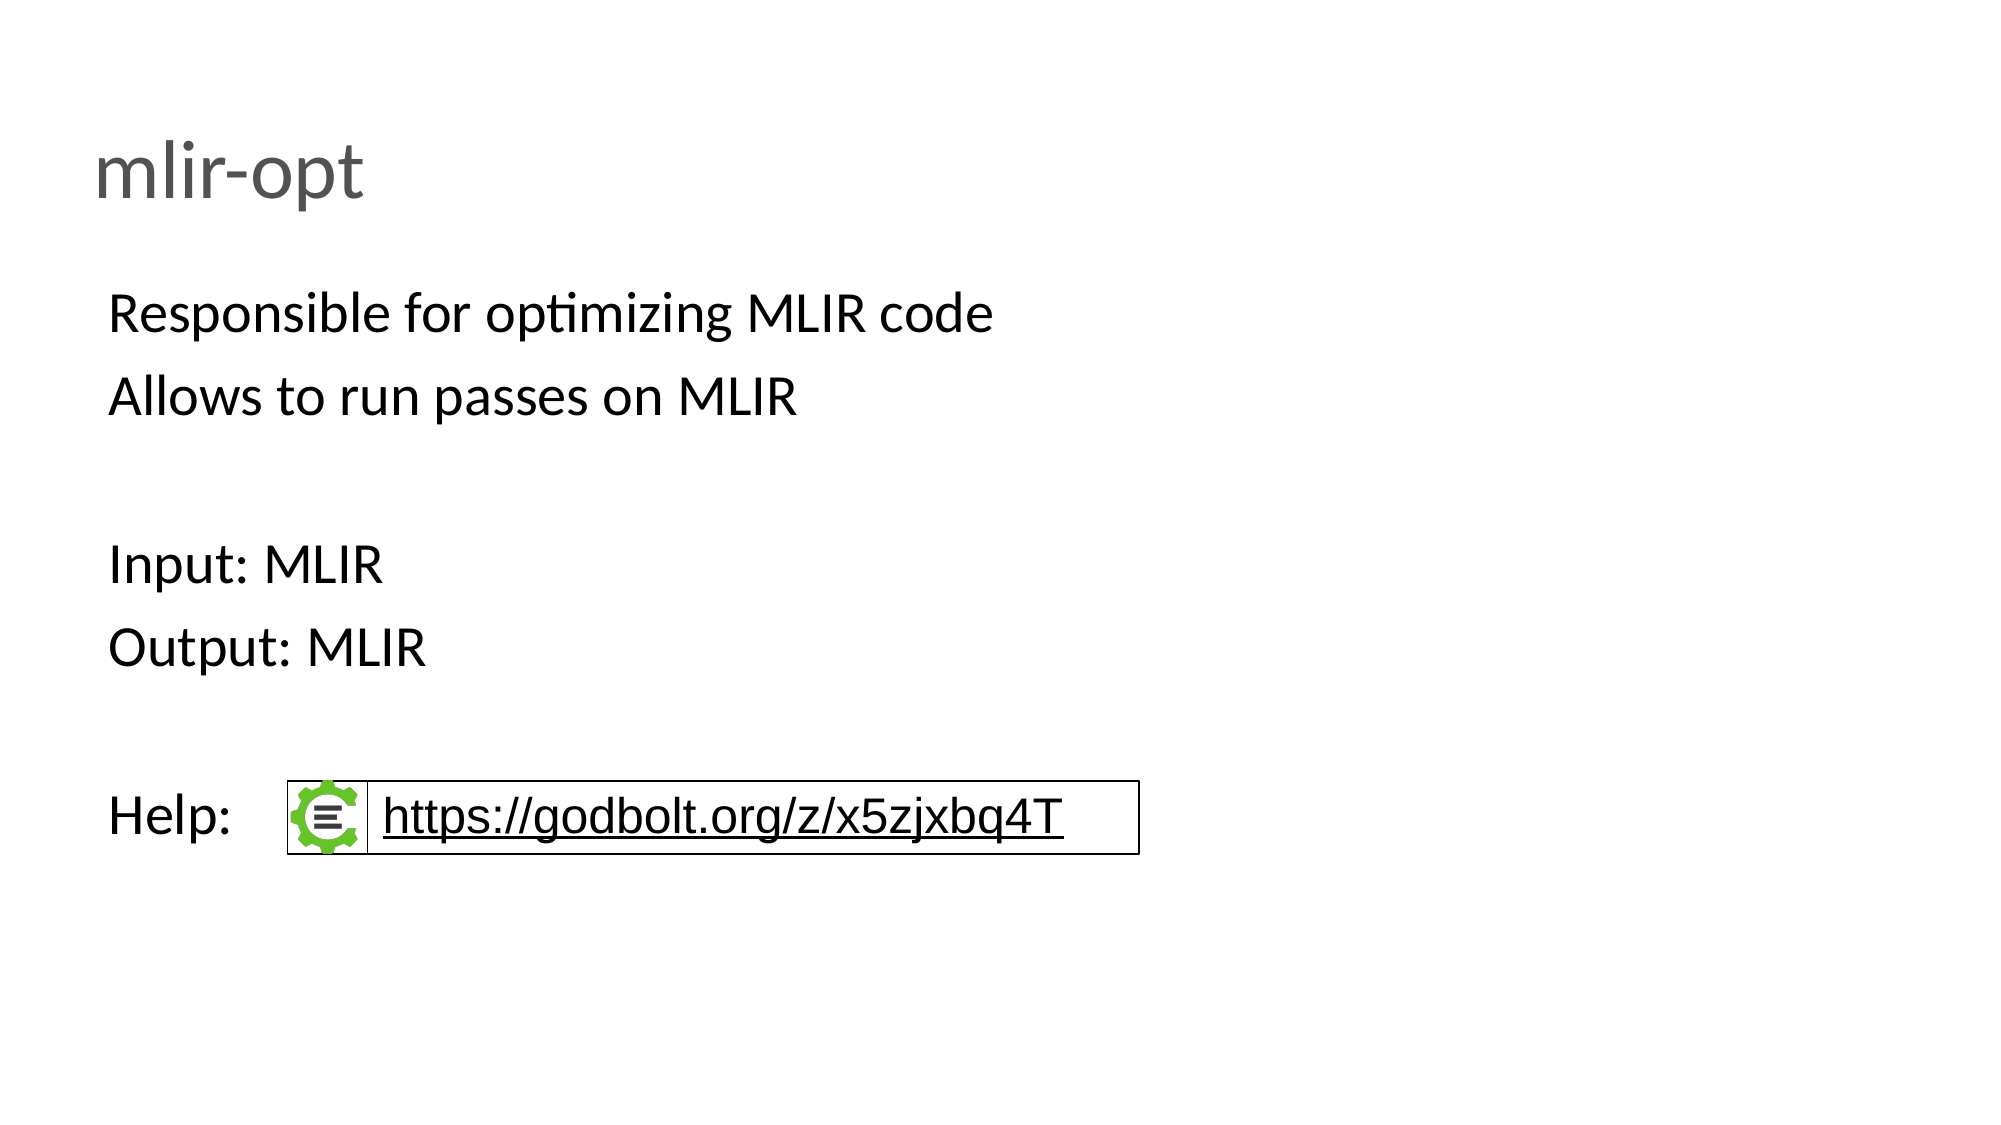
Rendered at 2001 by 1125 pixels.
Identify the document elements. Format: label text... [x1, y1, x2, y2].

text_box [287, 780, 1140, 855]
title mlir-opt [93, 93, 1900, 250]
list Responsible for optimizing MLIR code Allows to run passes on MLIR Input: MLIR Output: MLIR Help: [93, 274, 1900, 1025]
